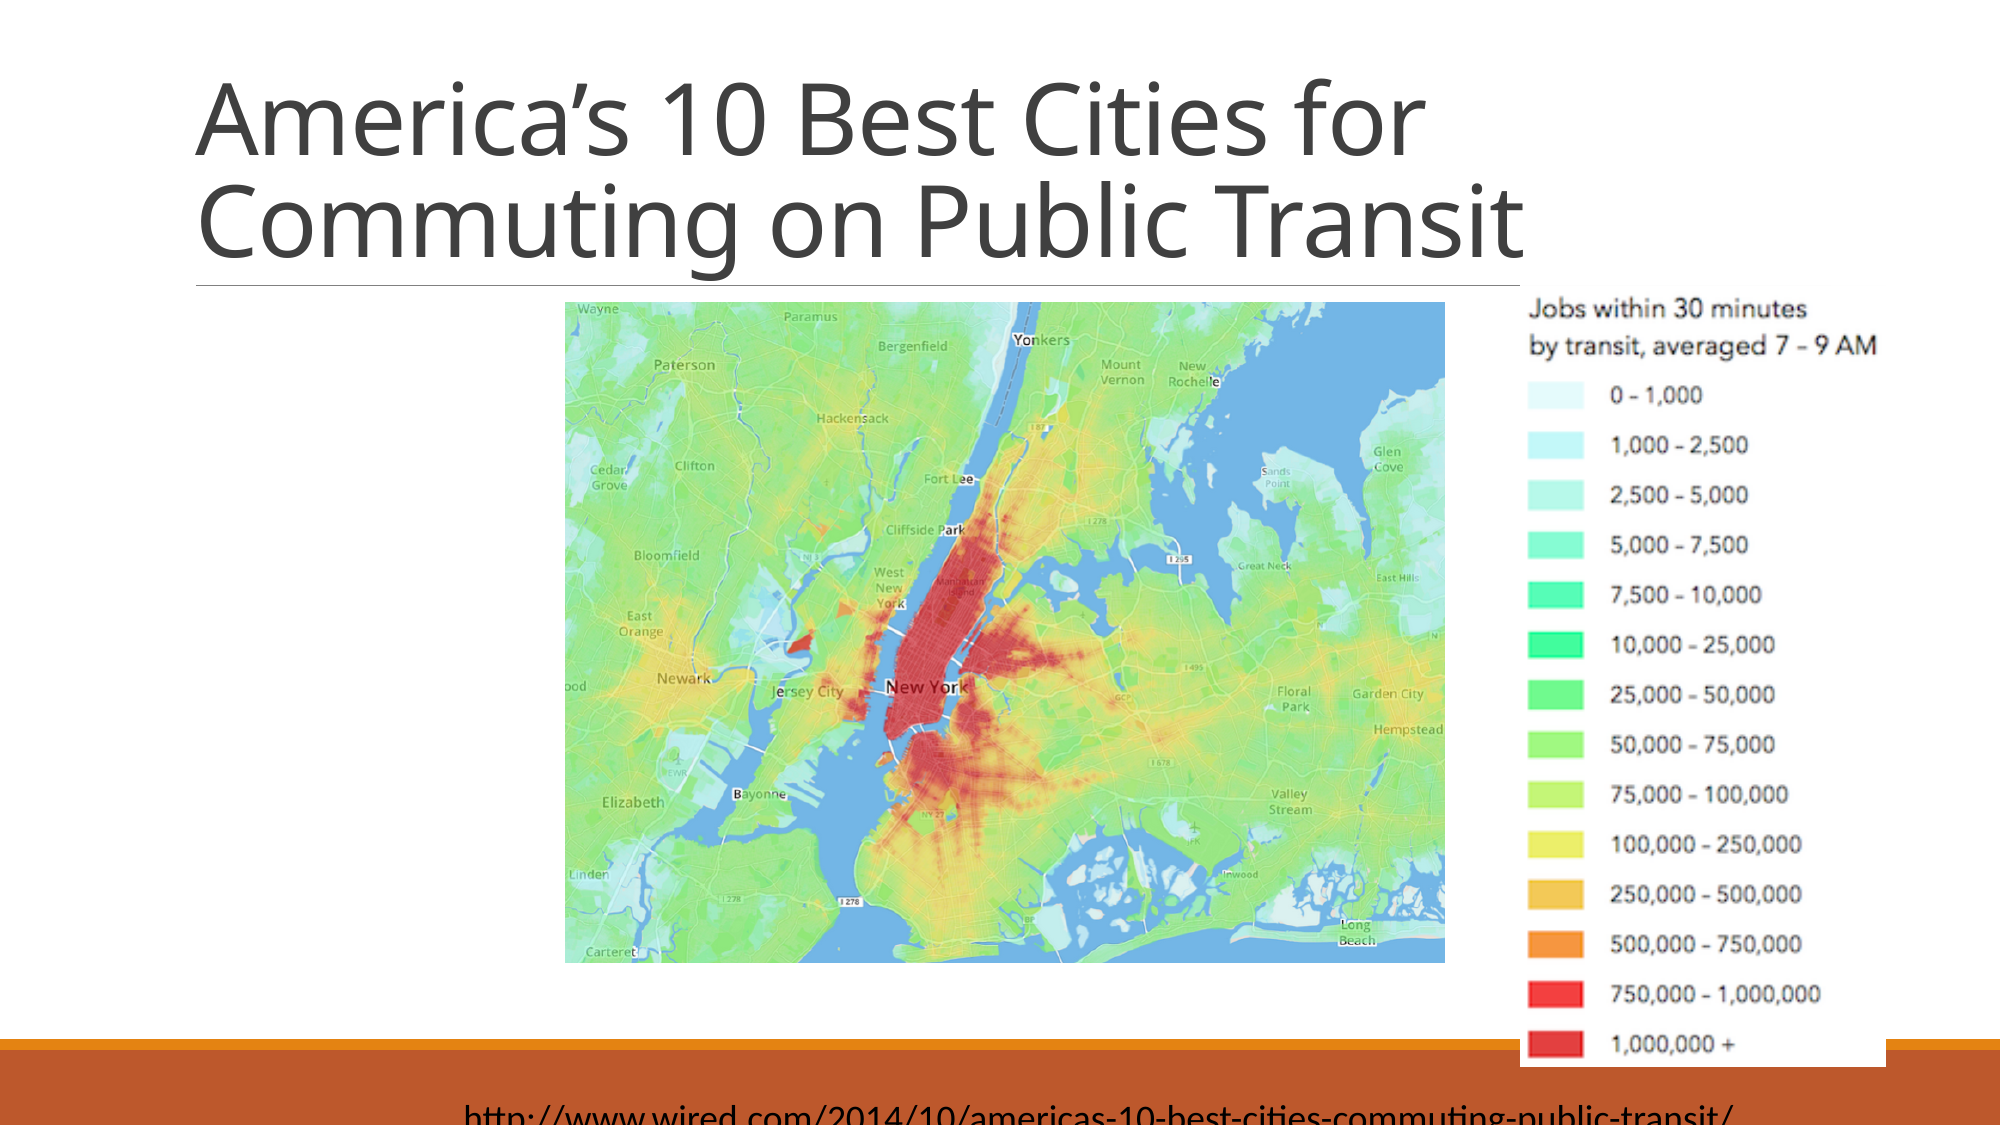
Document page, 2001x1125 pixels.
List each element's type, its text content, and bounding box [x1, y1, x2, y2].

picture [1520, 284, 1886, 1067]
title America’s 10 Best Cities for Commuting on Public Transit [180, 47, 1830, 285]
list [564, 302, 1446, 964]
text_box http://www.wired.com/2014/10/americas-10-best-cities-commuting-public-transit/ [448, 1087, 1750, 1125]
